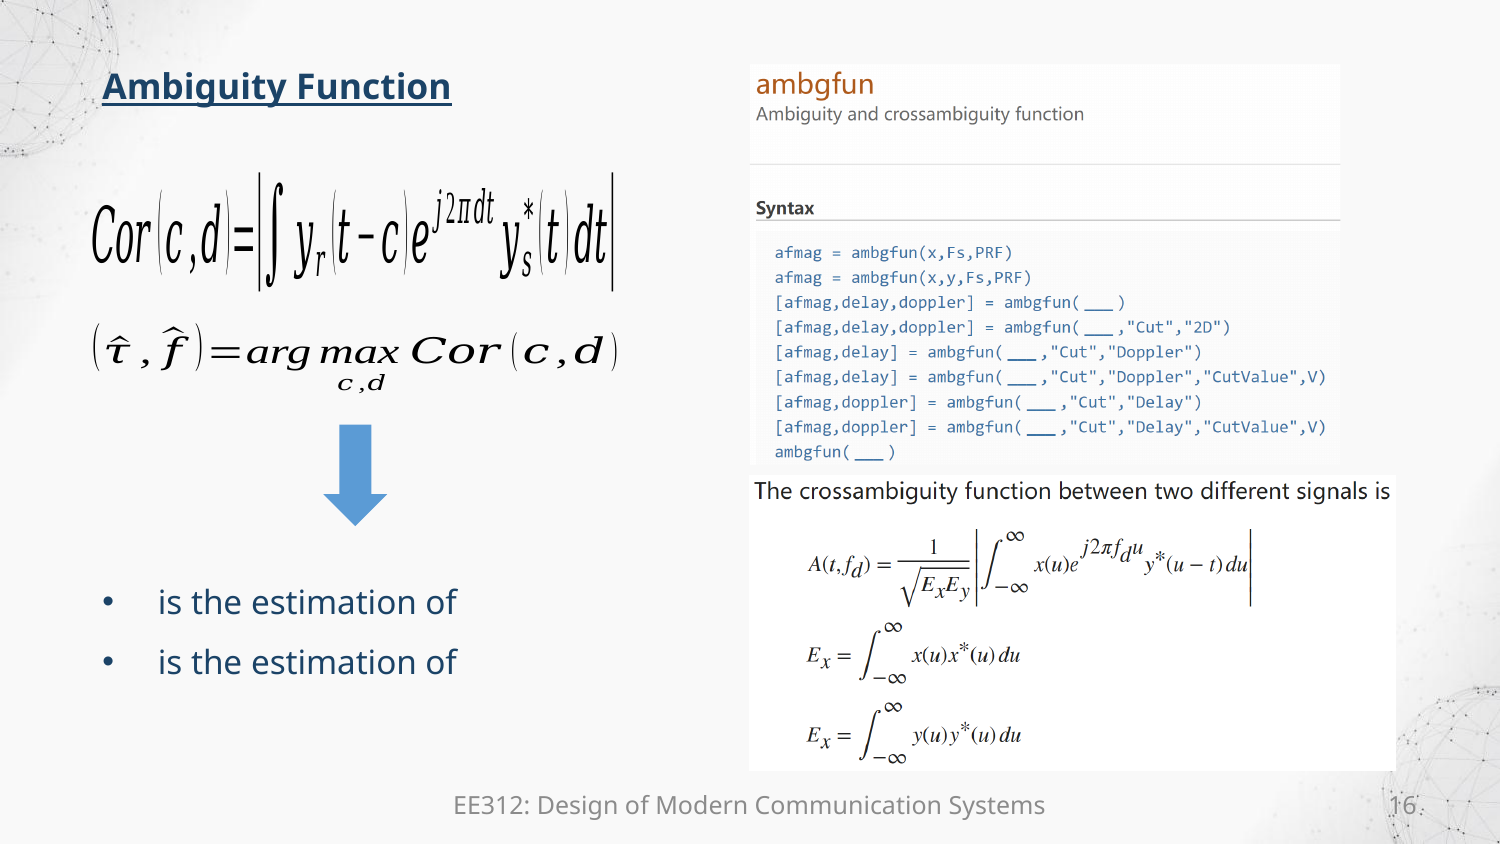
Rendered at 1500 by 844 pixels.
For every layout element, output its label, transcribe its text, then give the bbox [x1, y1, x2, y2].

text_box Ambiguity Function [90, 28, 620, 113]
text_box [90, 170, 620, 396]
picture [0, 0, 1500, 844]
text_box EE312: Design of Modern Communication Systems [427, 782, 1073, 827]
text_box 16 [1099, 782, 1432, 827]
text_box [320, 423, 390, 528]
